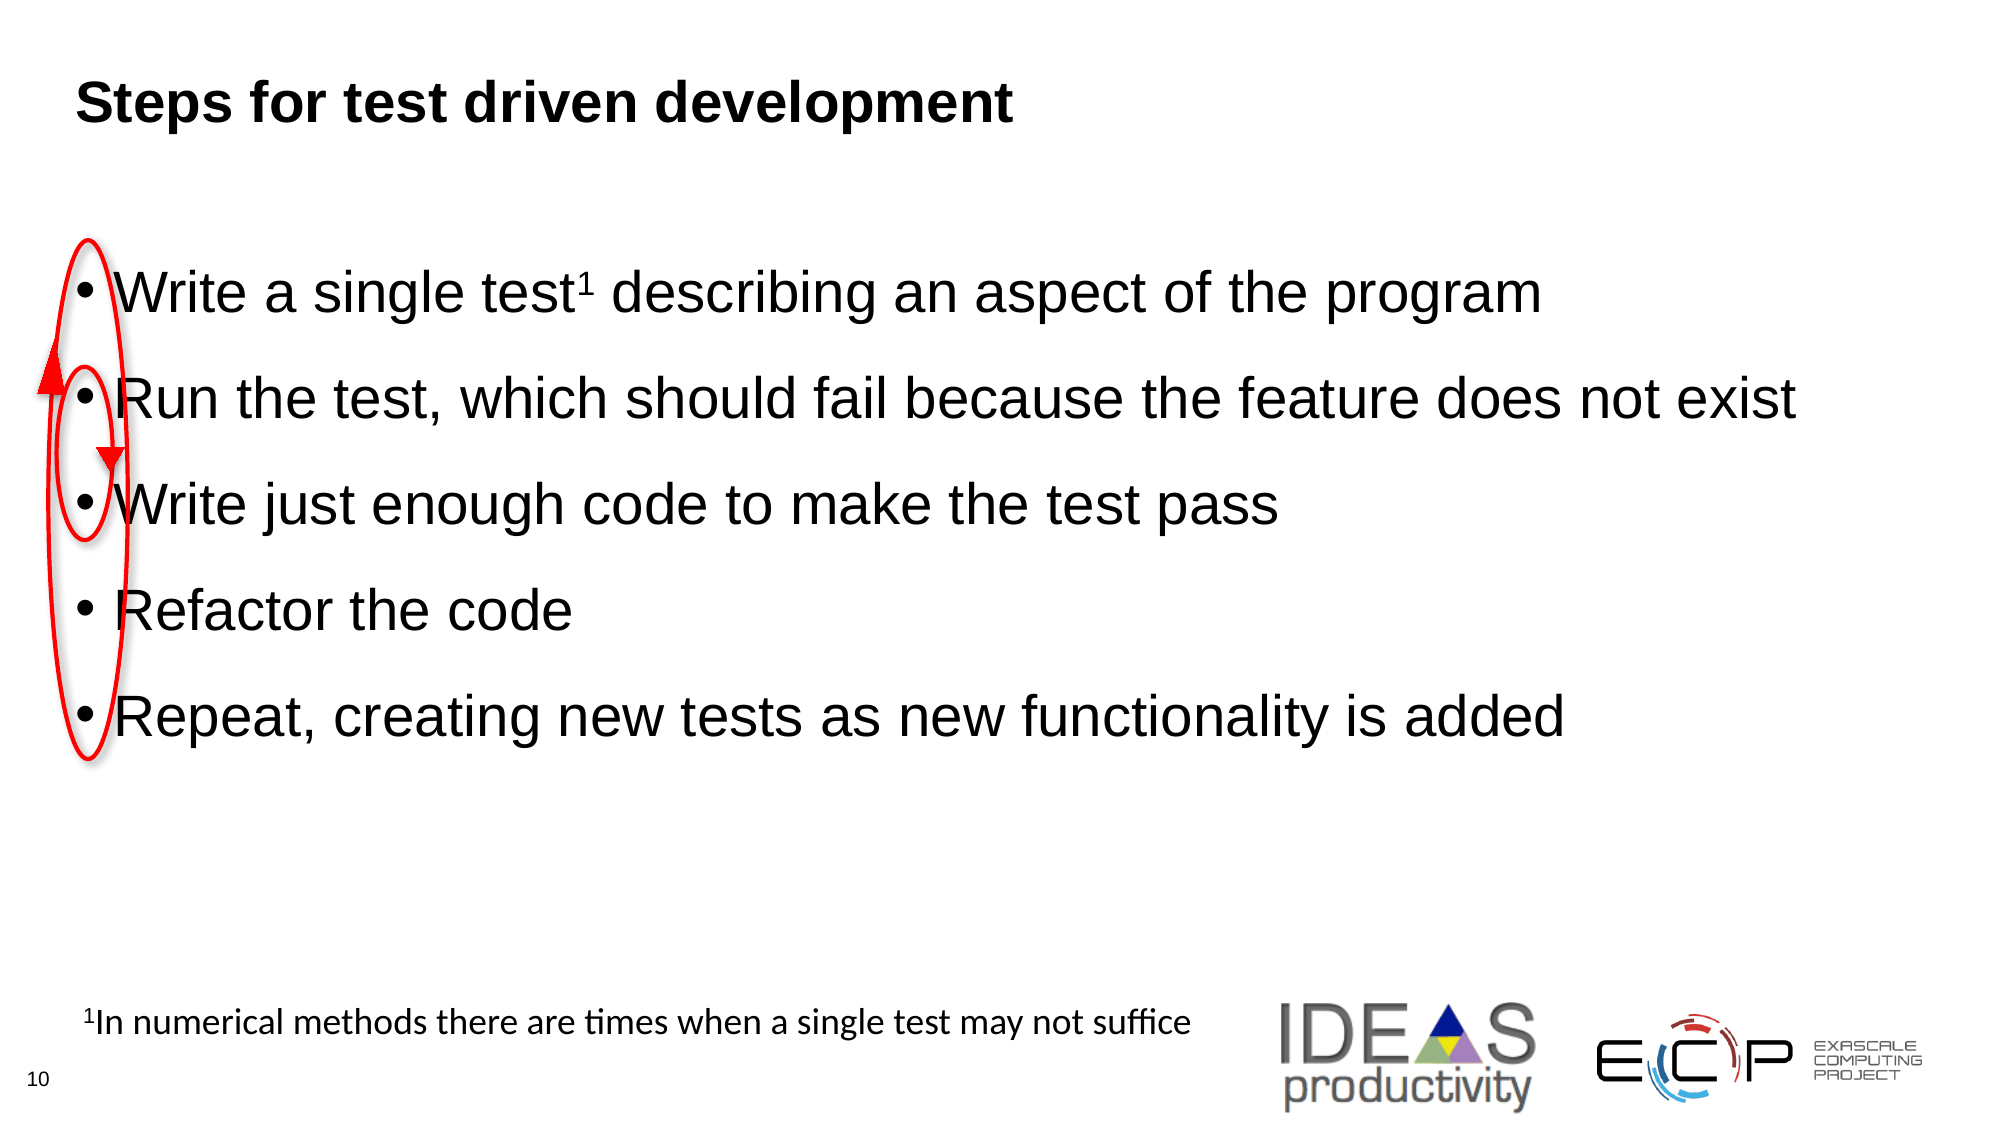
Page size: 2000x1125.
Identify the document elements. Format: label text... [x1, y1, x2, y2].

title Steps for test driven development [59, 67, 1926, 218]
list Write a single test1 describing an aspect of the program Run the test, which should fail because the feature does not exist Write just enough code to make the test pass Refactor the code Repeat, creating new tests as new functionality is added [60, 239, 1926, 782]
picture [1597, 1014, 1922, 1103]
picture [1280, 1002, 1537, 1114]
text_box [54, 364, 115, 543]
text_box [96, 447, 125, 472]
text_box 1In numerical methods there are times when a single test may not suffice [63, 987, 1241, 1058]
text_box [37, 339, 64, 395]
text_box [46, 238, 130, 762]
